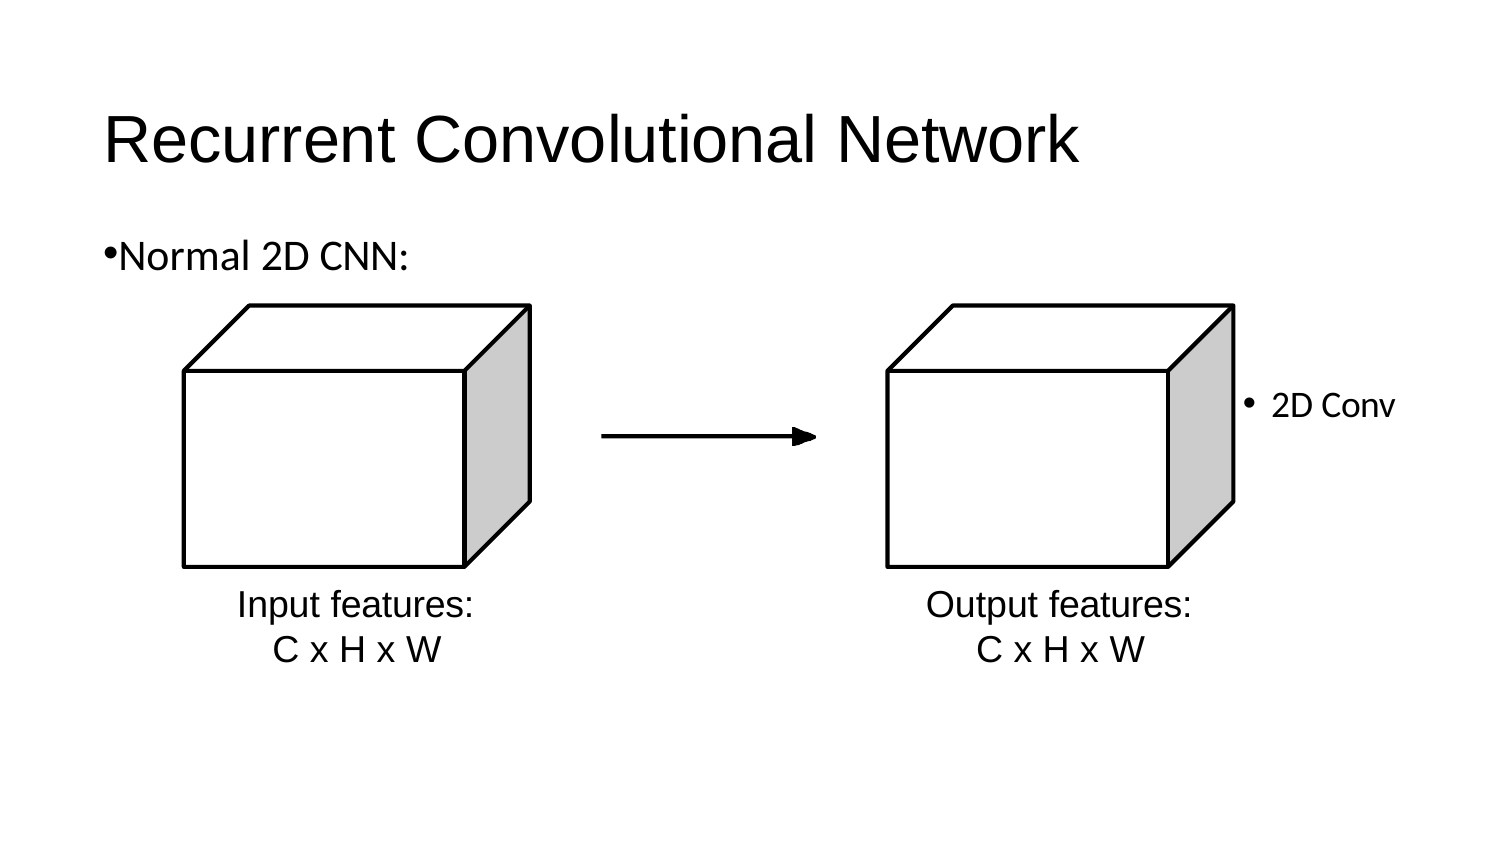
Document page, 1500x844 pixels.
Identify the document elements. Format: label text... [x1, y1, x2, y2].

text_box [181, 303, 532, 569]
title Recurrent Convolutional Network [103, 46, 1397, 207]
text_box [601, 427, 816, 446]
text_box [885, 303, 1236, 569]
list Normal 2D CNN: 2D Conv [103, 224, 1397, 702]
